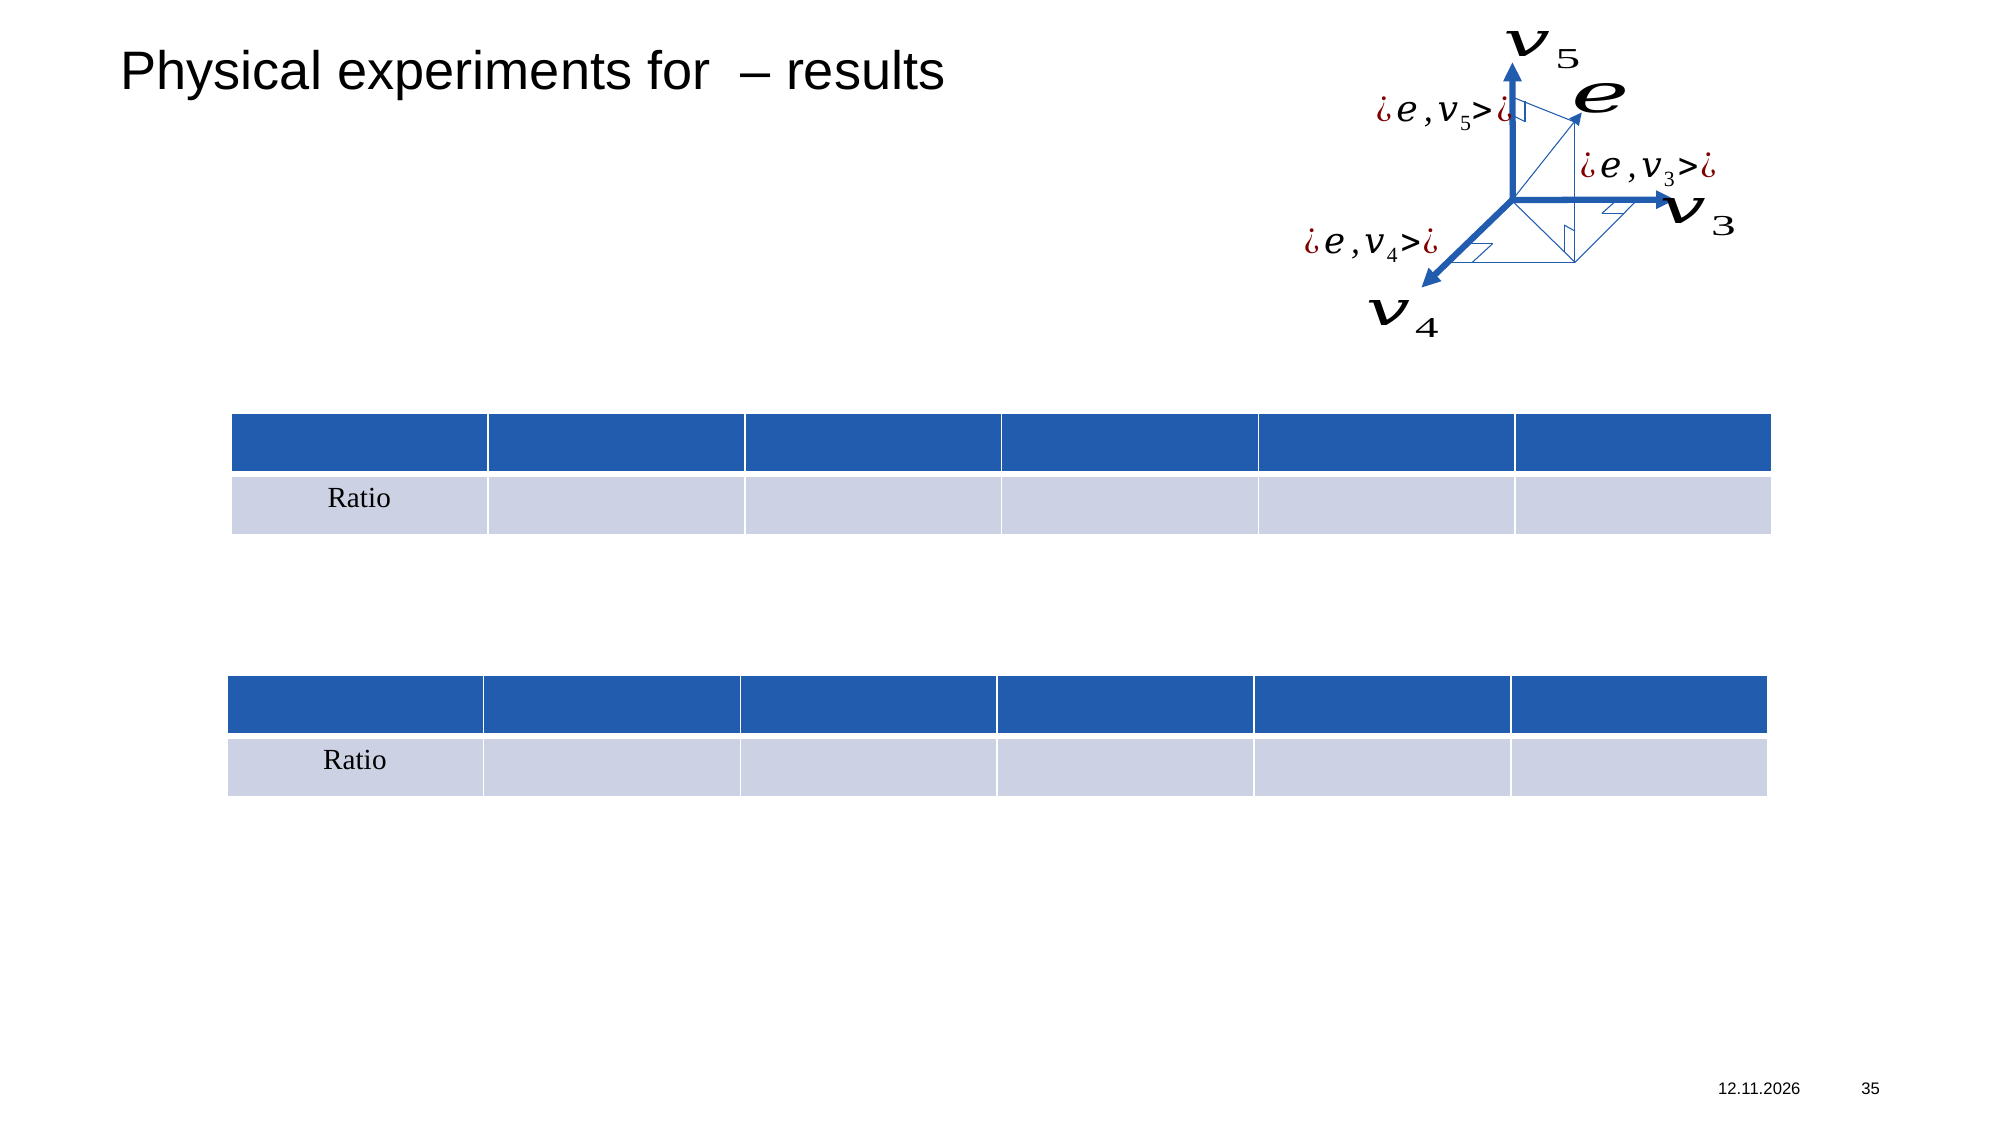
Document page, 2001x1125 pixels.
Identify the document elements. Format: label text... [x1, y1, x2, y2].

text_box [1512, 122, 1574, 200]
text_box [1512, 201, 1575, 263]
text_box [1421, 199, 1513, 288]
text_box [1574, 112, 1582, 199]
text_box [1511, 114, 1524, 122]
slide_number 35 [1827, 1069, 1880, 1106]
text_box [1601, 199, 1618, 213]
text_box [1565, 224, 1576, 232]
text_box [1472, 243, 1493, 263]
text_box [120, 231, 1880, 1000]
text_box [1574, 199, 1638, 263]
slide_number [1718, 1069, 1819, 1106]
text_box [1511, 96, 1574, 122]
